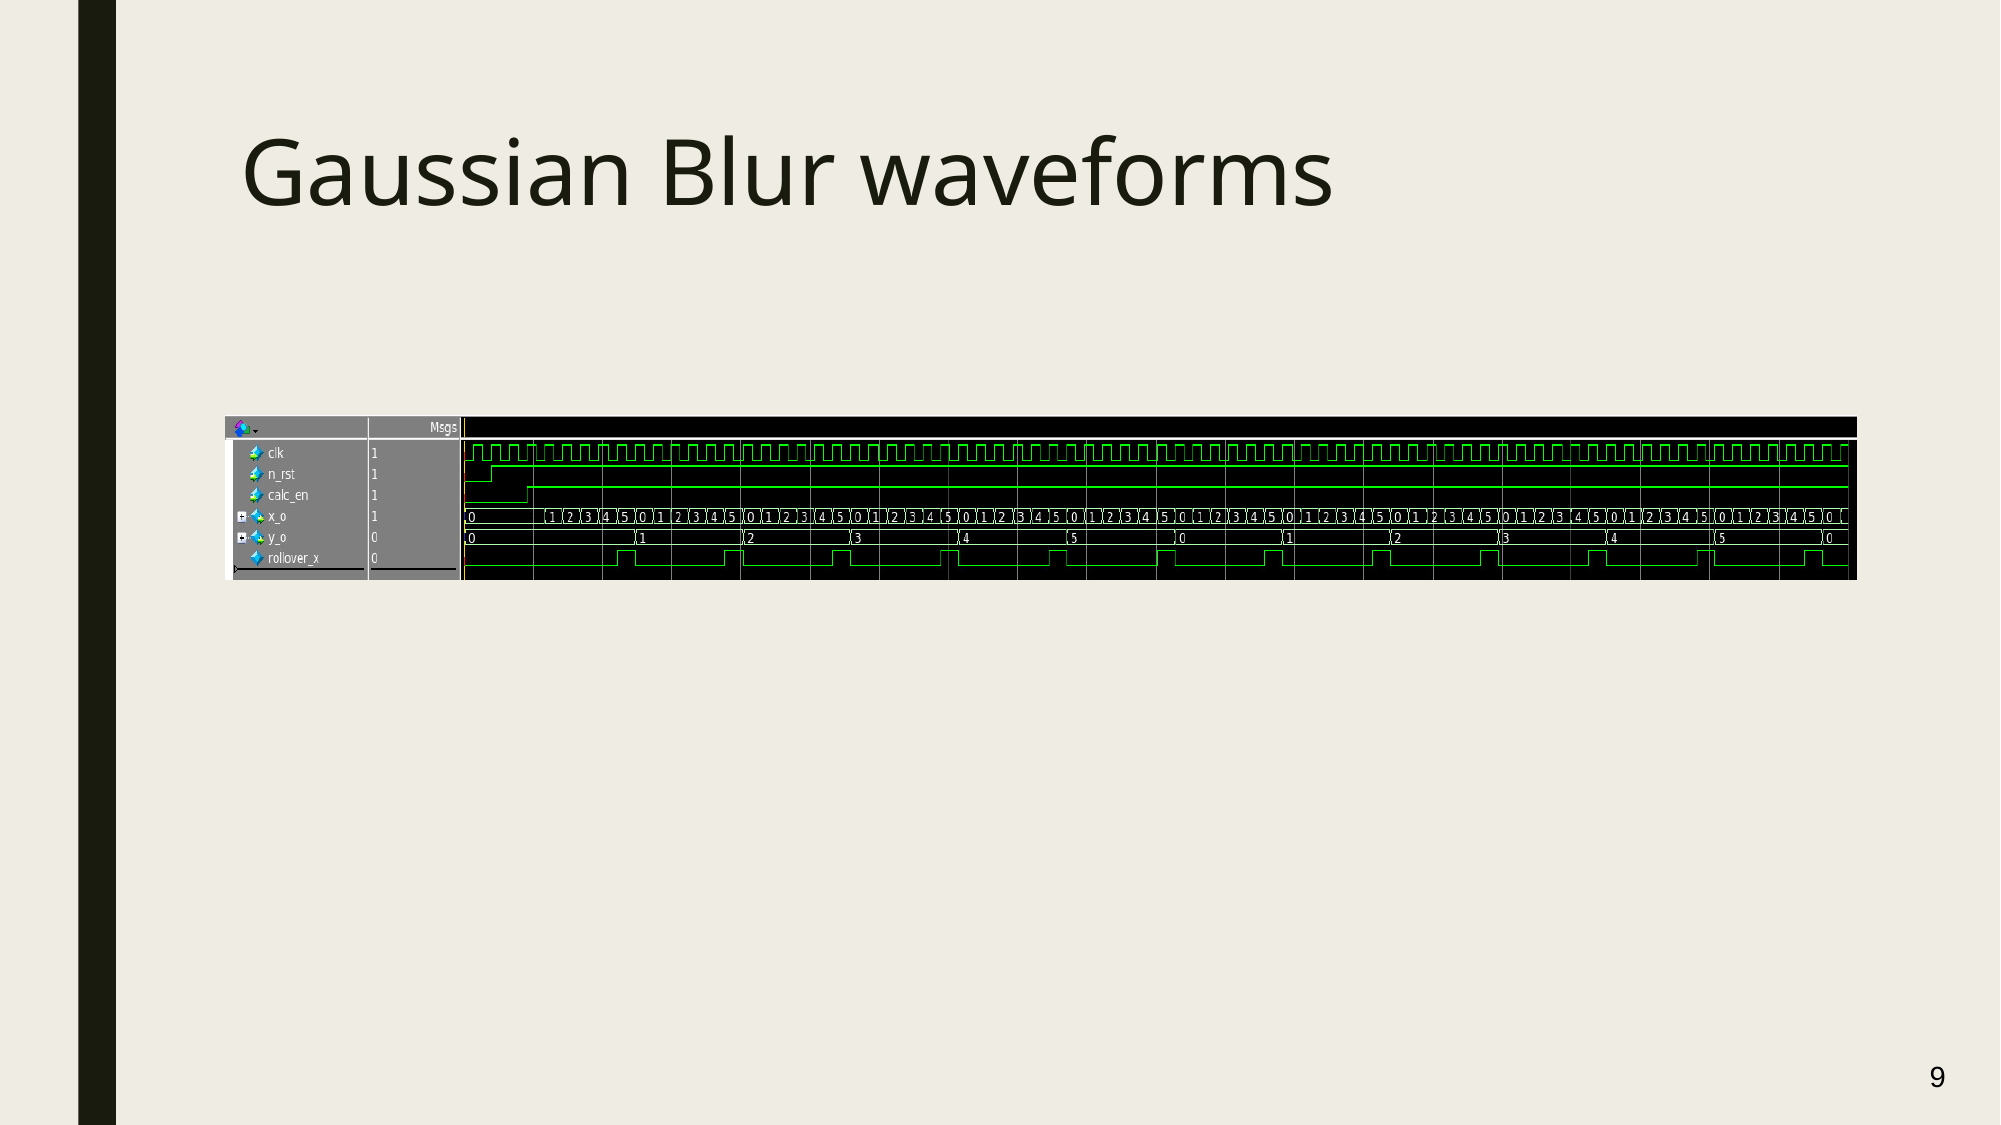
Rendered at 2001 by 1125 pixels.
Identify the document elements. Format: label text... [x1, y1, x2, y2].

text_box 9 [1914, 1042, 1959, 1098]
title Gaussian Blur waveforms [225, 112, 1800, 357]
picture [224, 415, 1858, 580]
